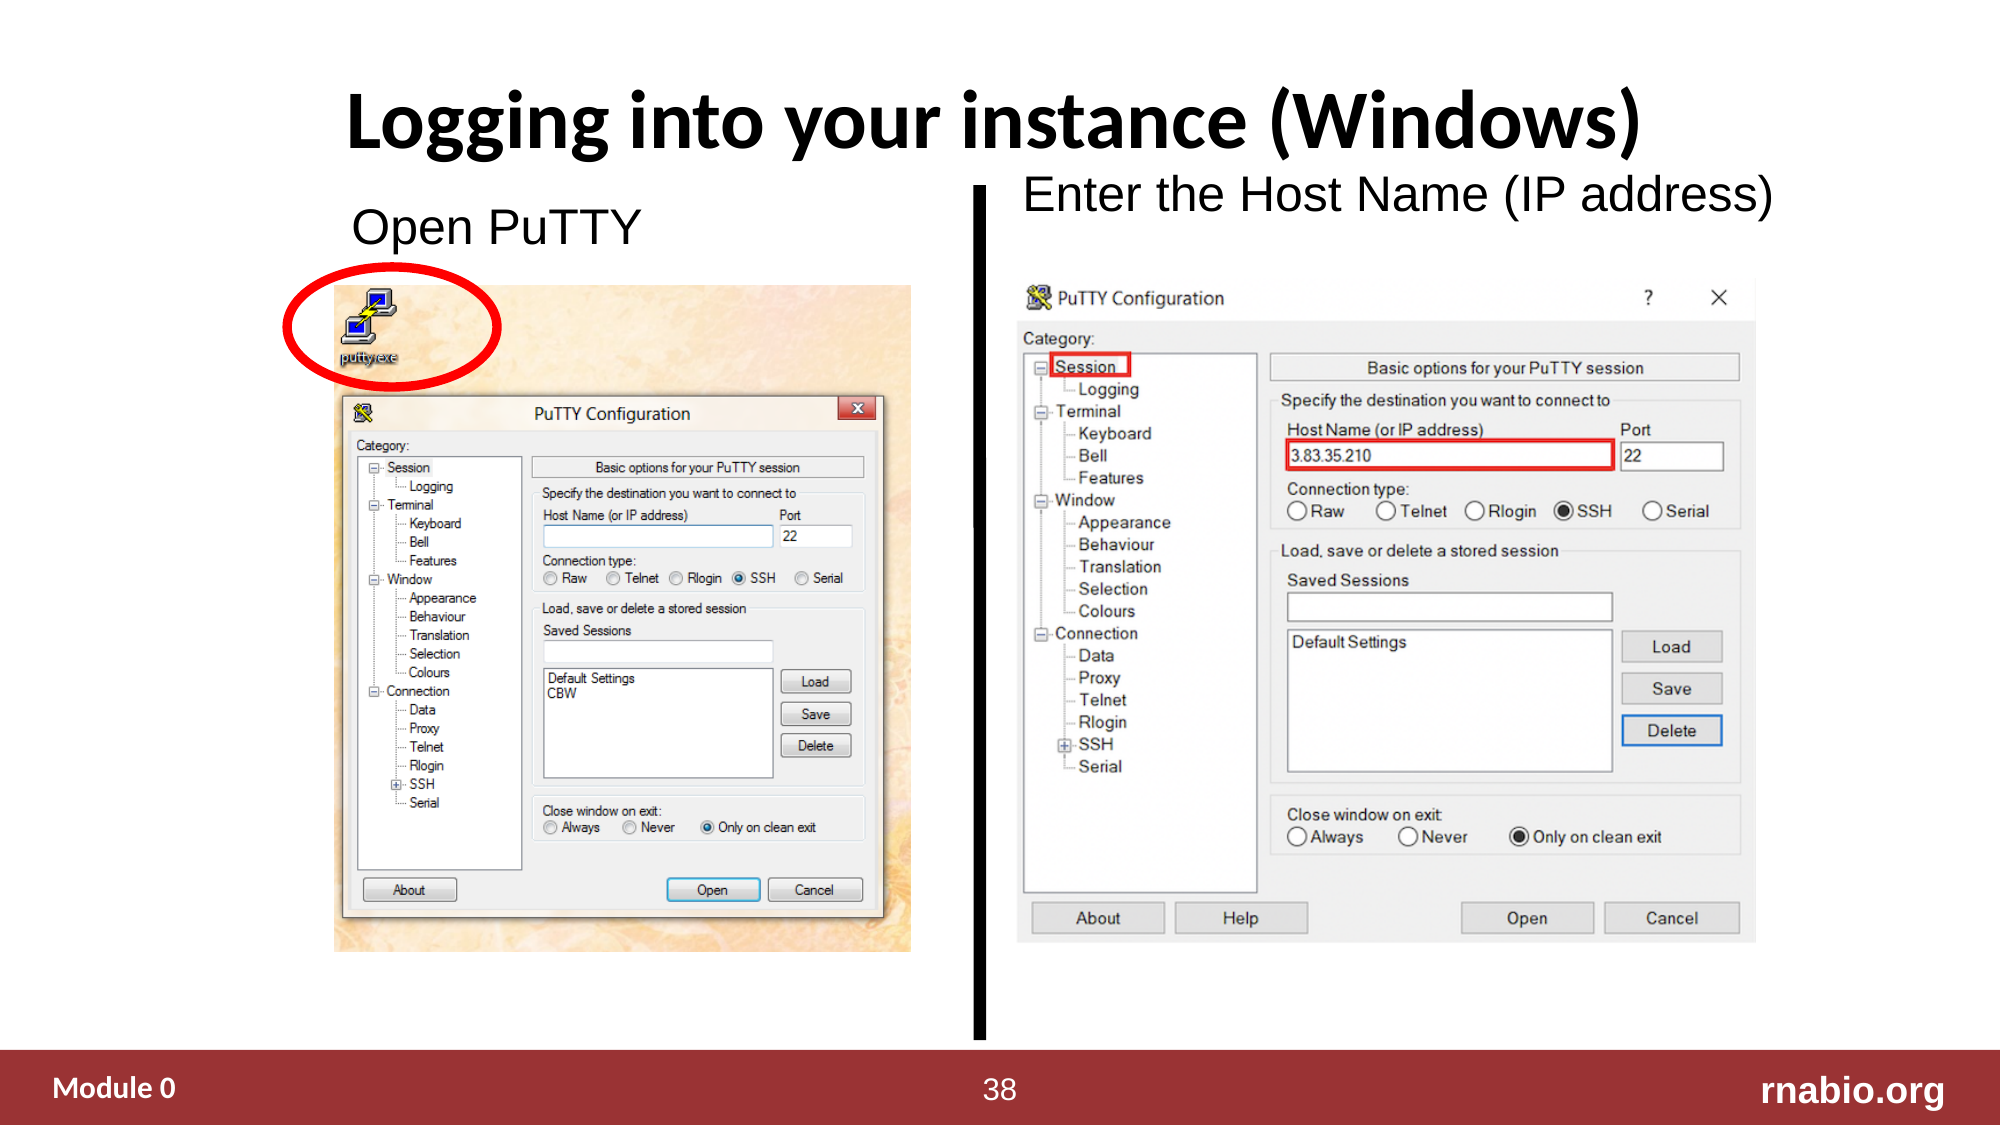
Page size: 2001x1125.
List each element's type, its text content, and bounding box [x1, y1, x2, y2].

text_box [287, 266, 464, 375]
picture [333, 285, 911, 952]
picture [1013, 278, 1757, 944]
title Logging into your instance (Windows) [270, 21, 1721, 209]
text_box Enter the Host Name (IP address) [1007, 154, 1827, 229]
text_box Open PuTTY [336, 187, 658, 262]
